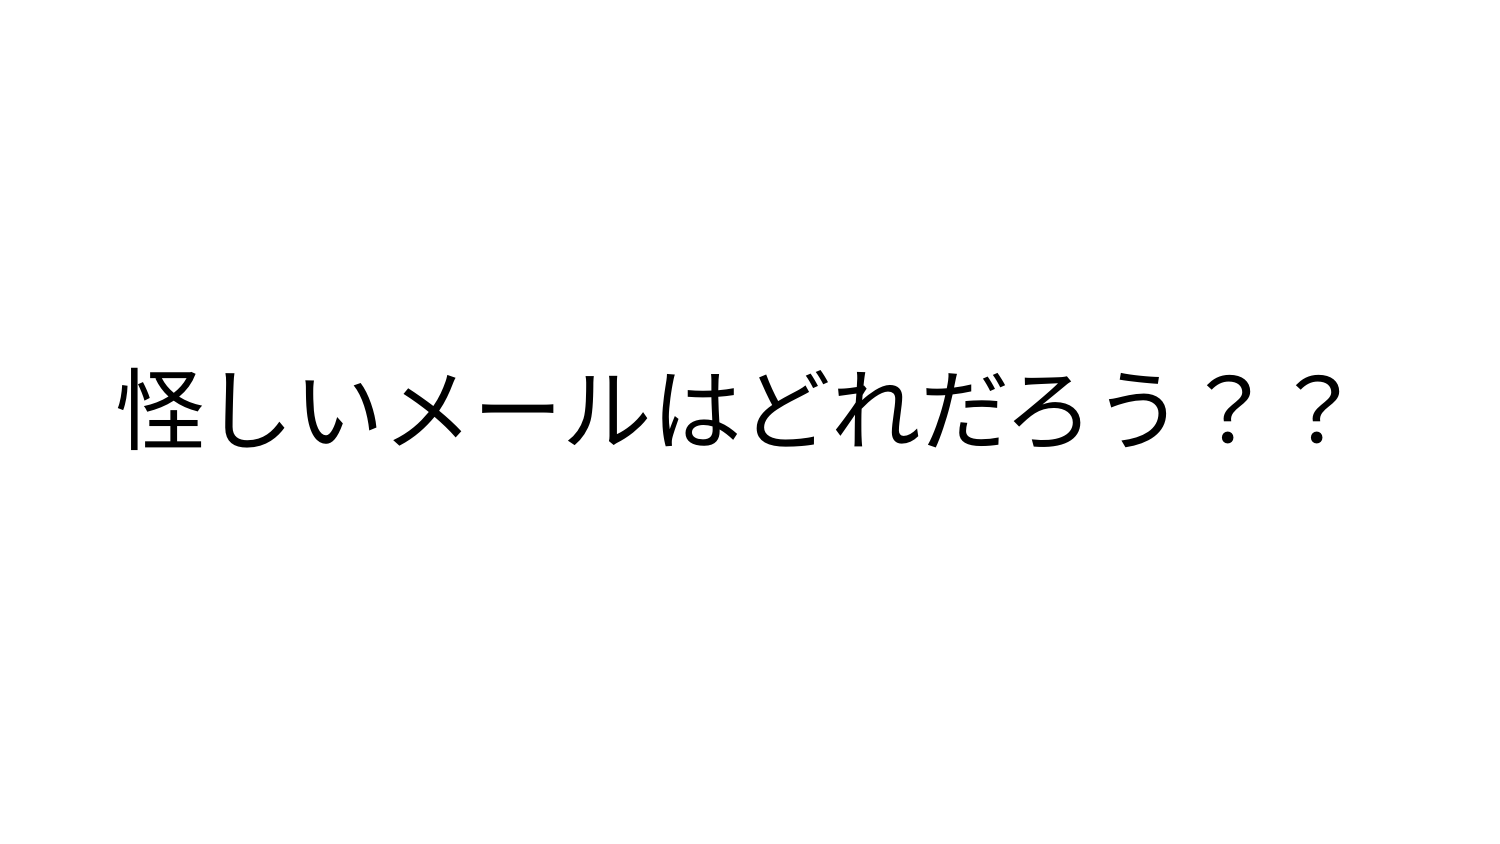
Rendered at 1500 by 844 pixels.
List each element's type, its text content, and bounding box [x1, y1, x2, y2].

text_box 怪しいメールはどれだろう？？ [100, 338, 1425, 477]
